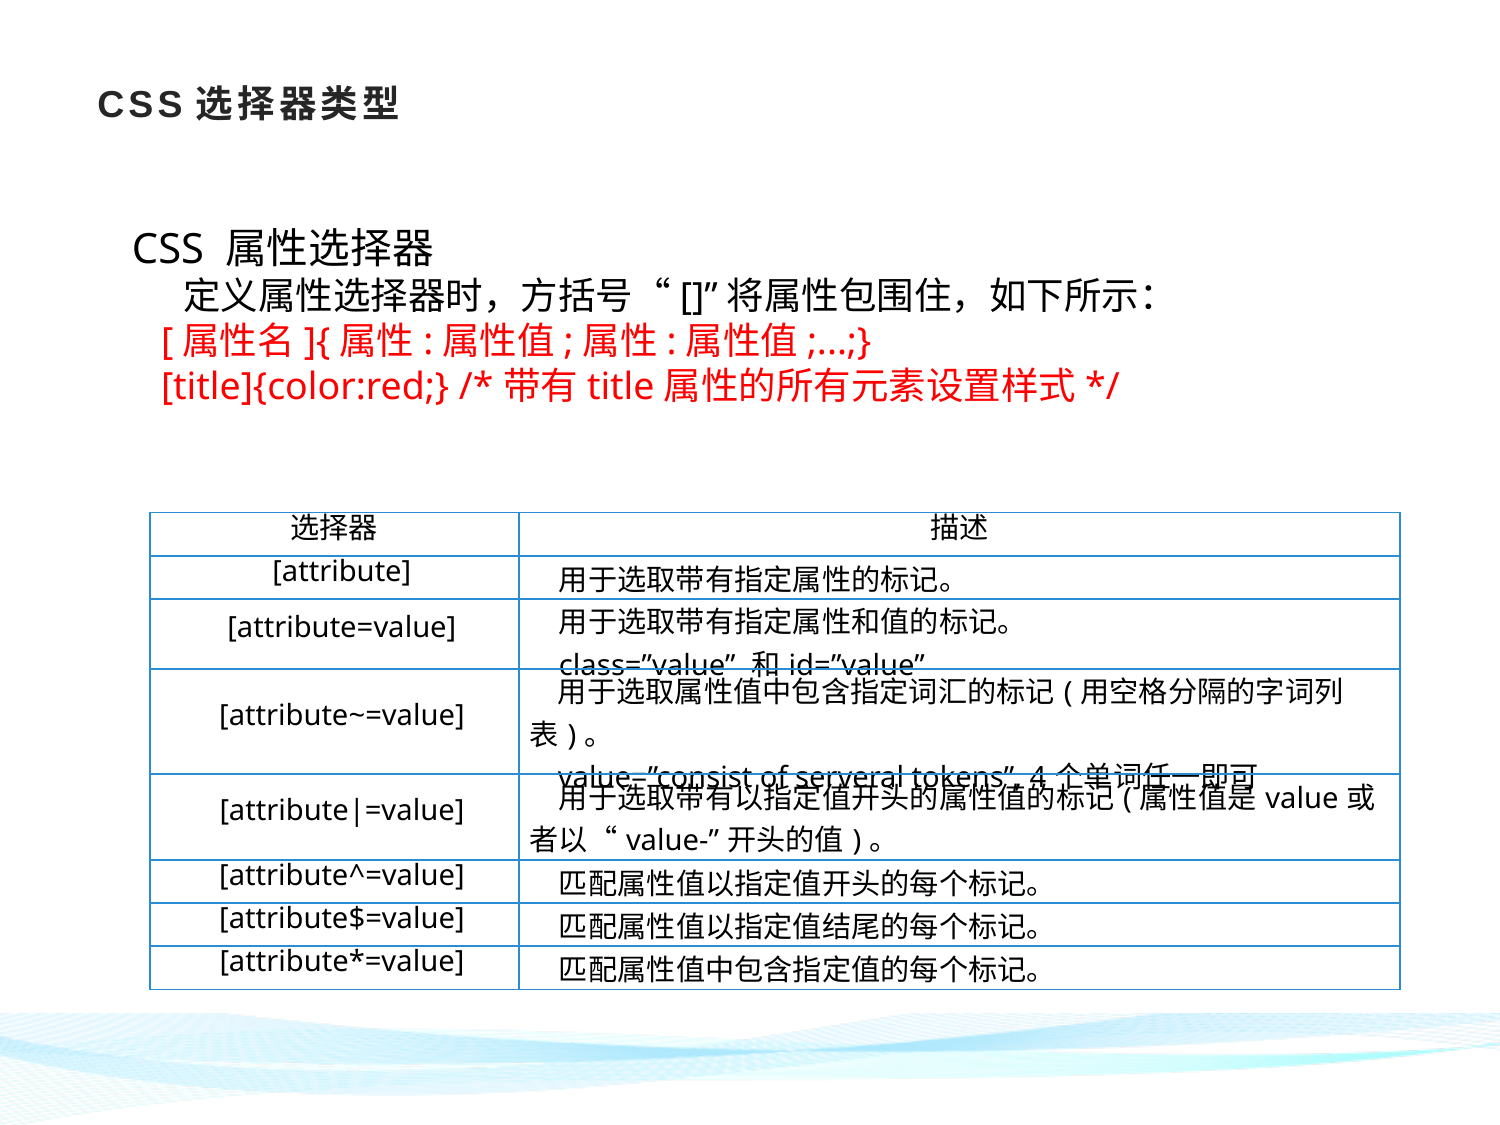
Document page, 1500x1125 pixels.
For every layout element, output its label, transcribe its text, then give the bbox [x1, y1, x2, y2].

table_cell 用于选取带有以指定值开头的属性值的标记(属性值是value或者以“value-”开头的值)。 [520, 775, 1399, 859]
table_cell [attribute^=value] [151, 861, 518, 902]
table_cell [attribute~=value] [151, 670, 518, 773]
table_cell [attribute$=value] [151, 904, 518, 945]
table_cell 匹配属性值以指定值开头的每个标记。 [520, 861, 1399, 902]
table_cell [attribute|=value] [151, 775, 518, 859]
text_box CSS 属性选择器 定义属性选择器时，方括号“[]”将属性包围住，如下所示： [属性名]{属性:属性值;属性:属性值;...;} [title]{color:red;} /*带有title属性的所有元素设置样式*/ [117, 214, 1384, 415]
table_header 选择器 [151, 513, 518, 555]
table_cell 用于选取带有指定属性和值的标记。 class=”value” 和id=”value” [520, 600, 1399, 668]
table_cell [attribute=value] [151, 600, 518, 668]
table_cell 用于选取带有指定属性的标记。 [520, 557, 1399, 598]
table_cell 匹配属性值中包含指定值的每个标记。 [520, 947, 1399, 989]
table_cell 匹配属性值以指定值结尾的每个标记。 [520, 904, 1399, 945]
table_cell 用于选取属性值中包含指定词汇的标记(用空格分隔的字词列表)。 value=”consist of serveral tokens”, 4个单词任一即可 [520, 670, 1399, 773]
table_header 描述 [520, 513, 1399, 555]
table_cell [attribute] [151, 557, 518, 598]
title CSS选择器类型 [82, 72, 1418, 146]
picture [0, 1013, 1500, 1125]
table_cell [attribute*=value] [151, 947, 518, 989]
